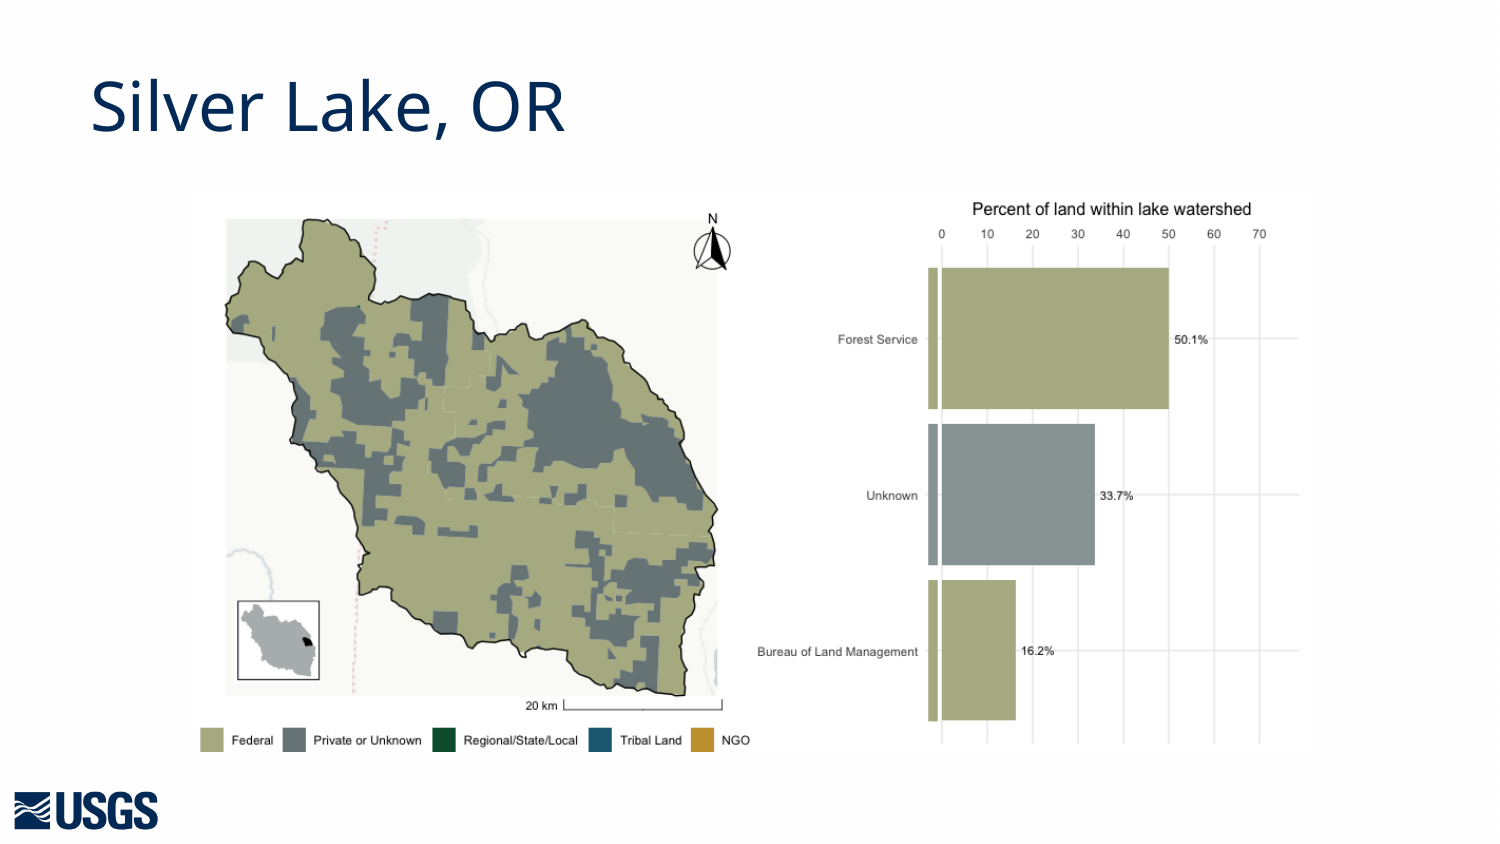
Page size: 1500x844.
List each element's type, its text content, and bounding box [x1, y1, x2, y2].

title Silver Lake, OR [75, 33, 1425, 175]
picture [0, 0, 1500, 844]
